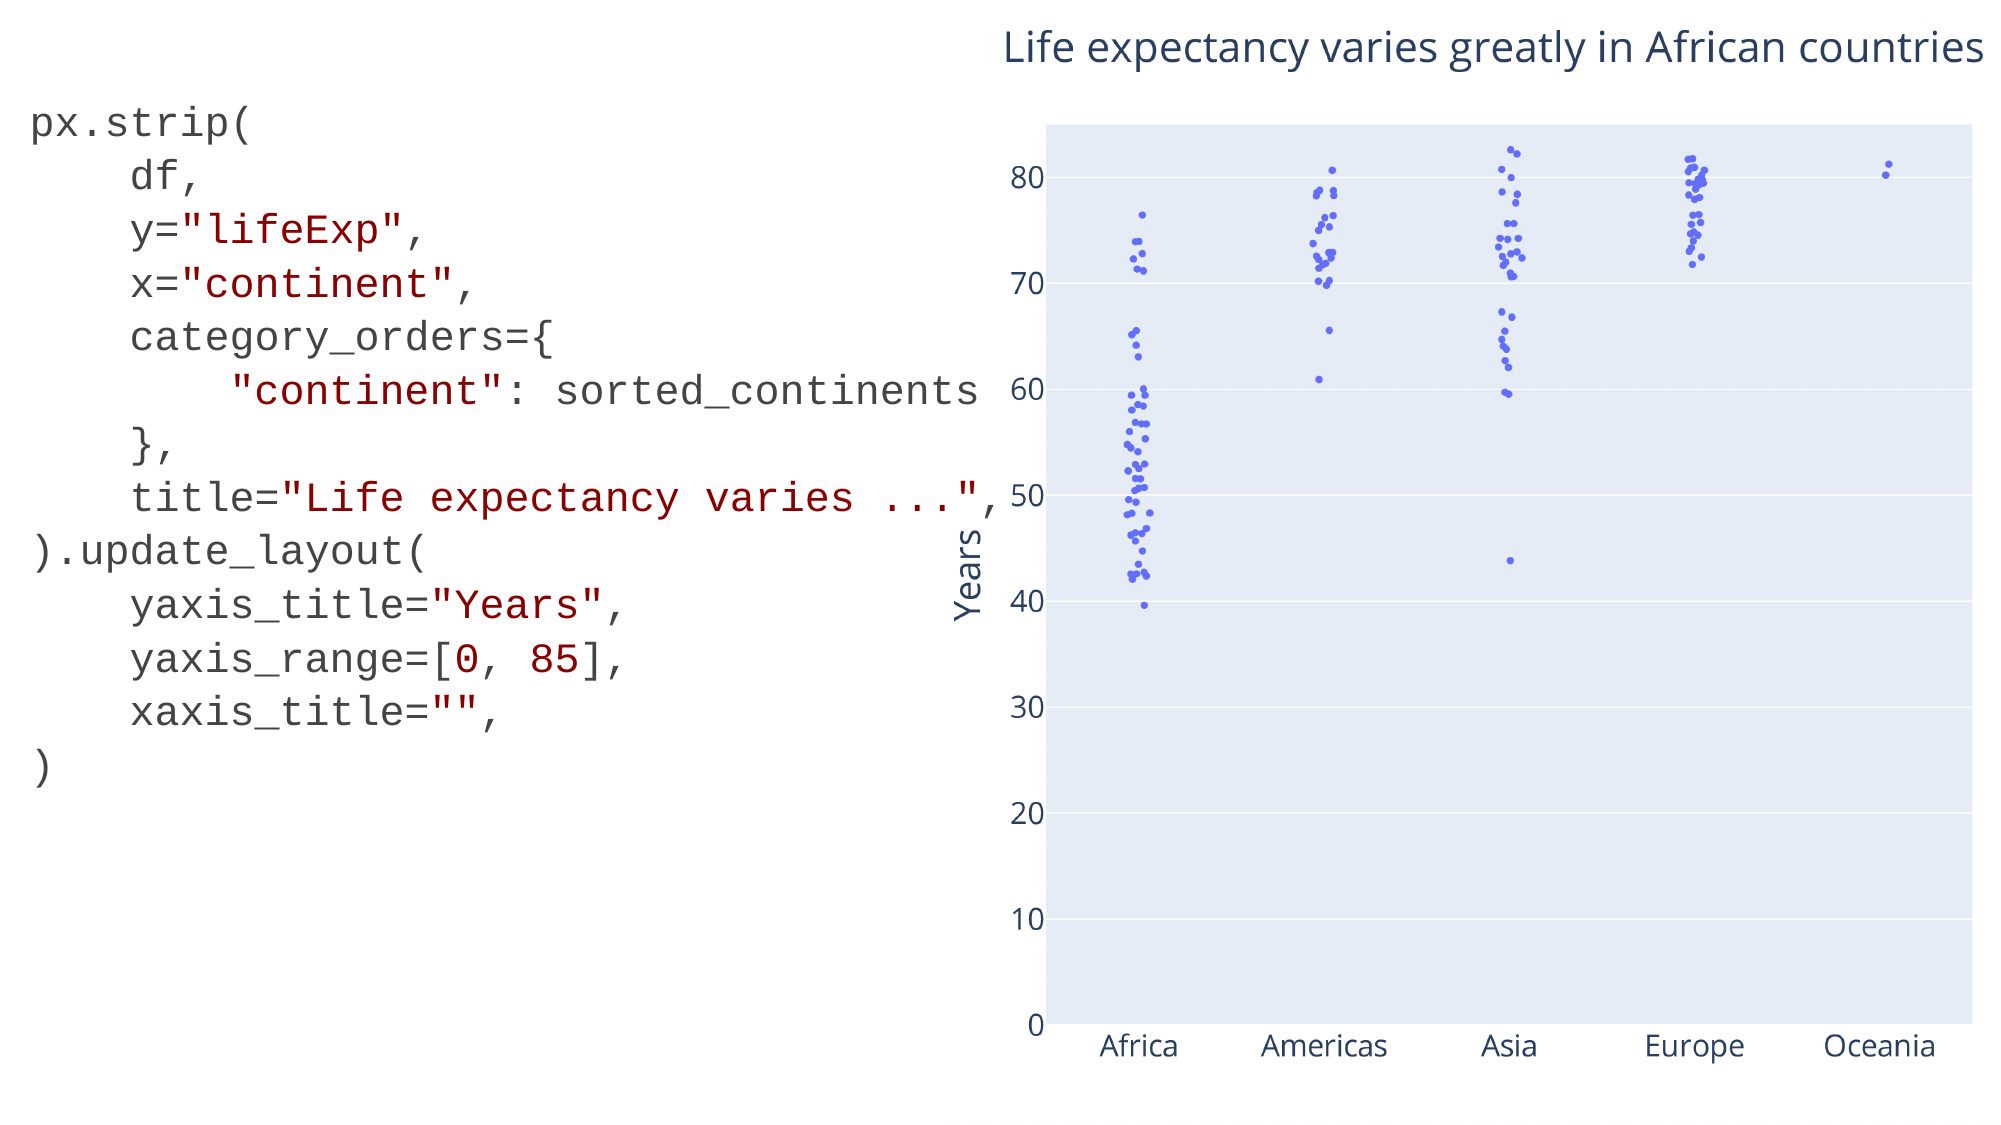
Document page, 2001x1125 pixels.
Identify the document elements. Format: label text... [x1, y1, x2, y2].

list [946, 0, 2000, 1125]
text_box px.strip( df, y="lifeExp", x="continent", category_orders={ "continent": sorted_continents }, title="Life expectancy varies ...", ).update_layout( yaxis_title="Years", yaxis_range=[0, 85], xaxis_title="", ) [14, 83, 946, 1061]
